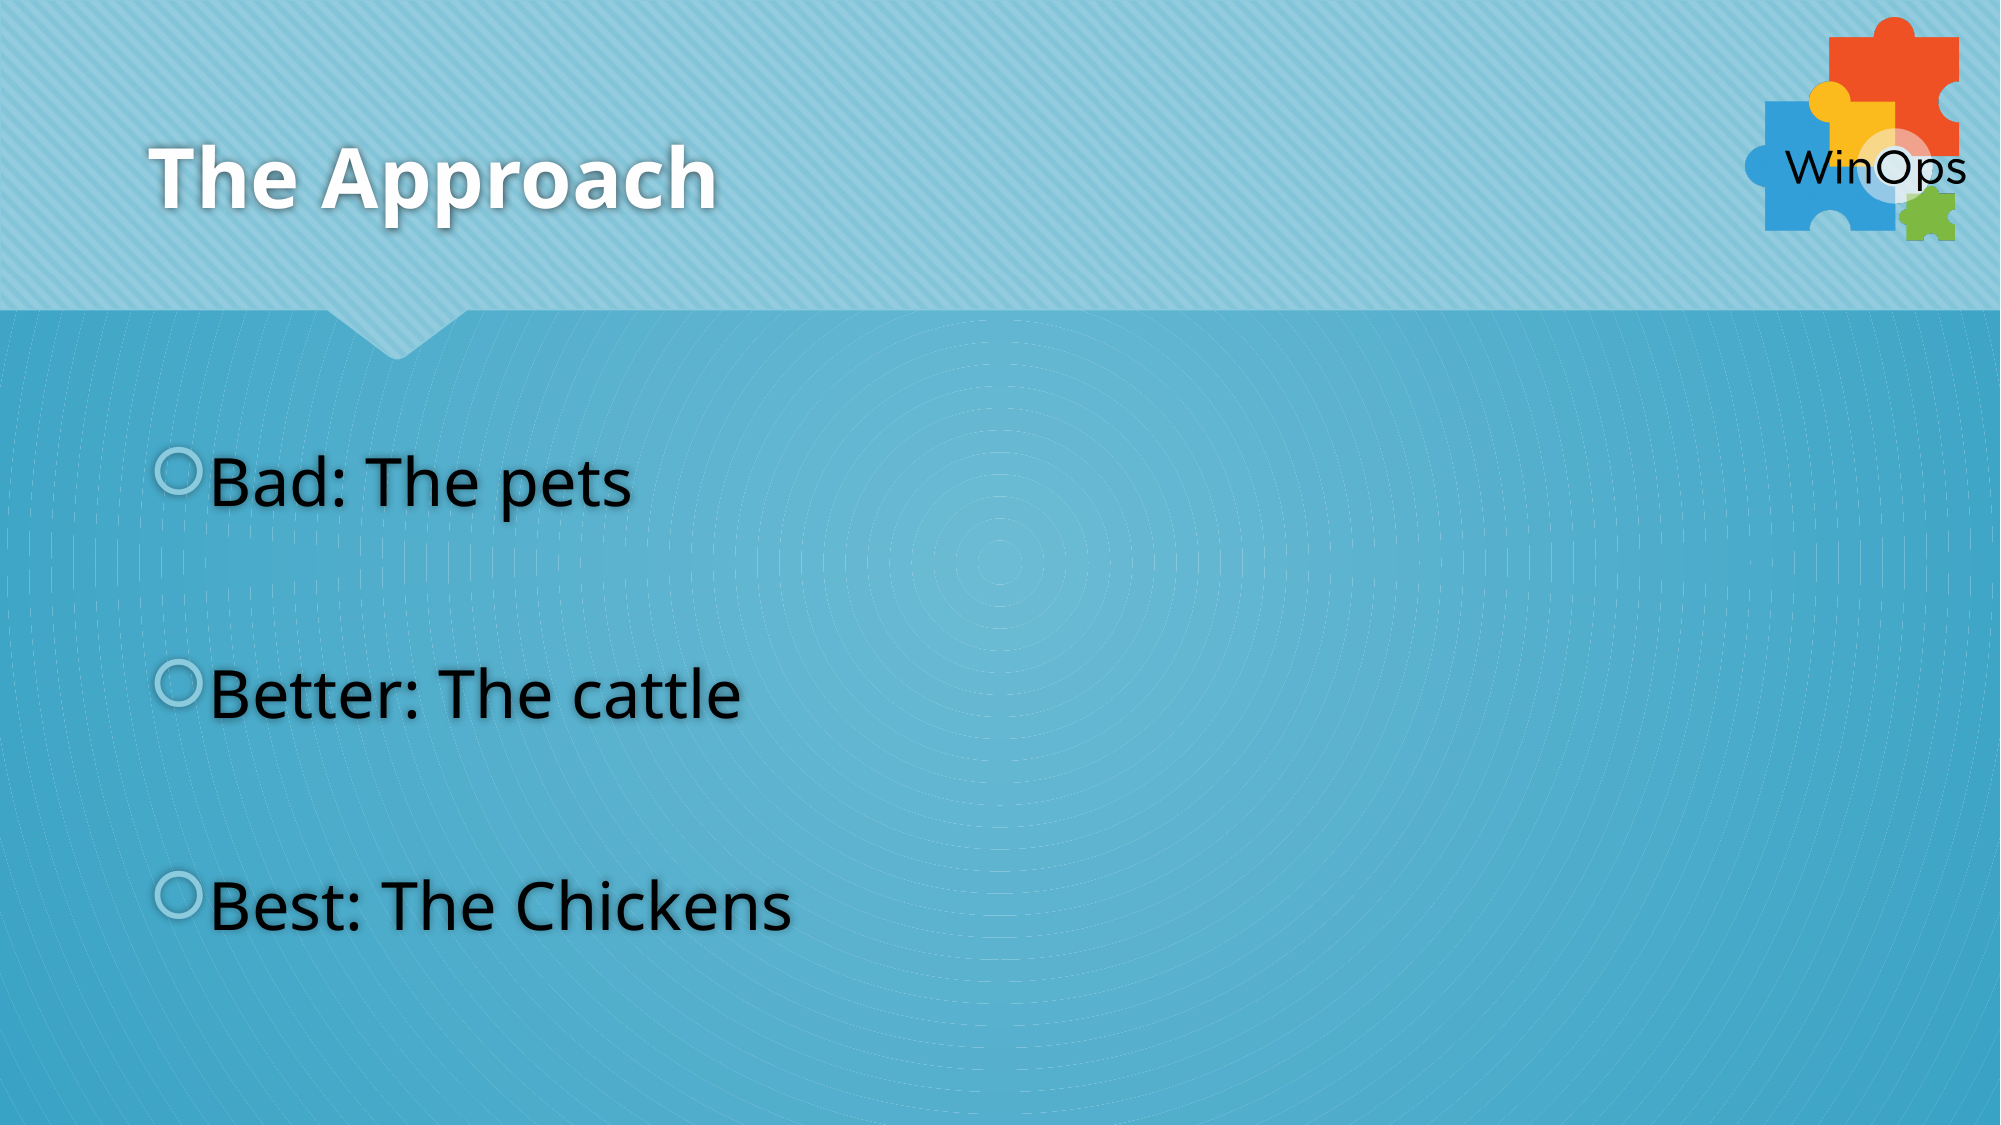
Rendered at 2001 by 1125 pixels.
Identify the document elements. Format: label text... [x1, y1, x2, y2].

picture [1713, 0, 2000, 272]
title The Approach [132, 73, 1713, 233]
list Bad: The pets Better: The cattle Best: The Chickens [134, 364, 1866, 1019]
